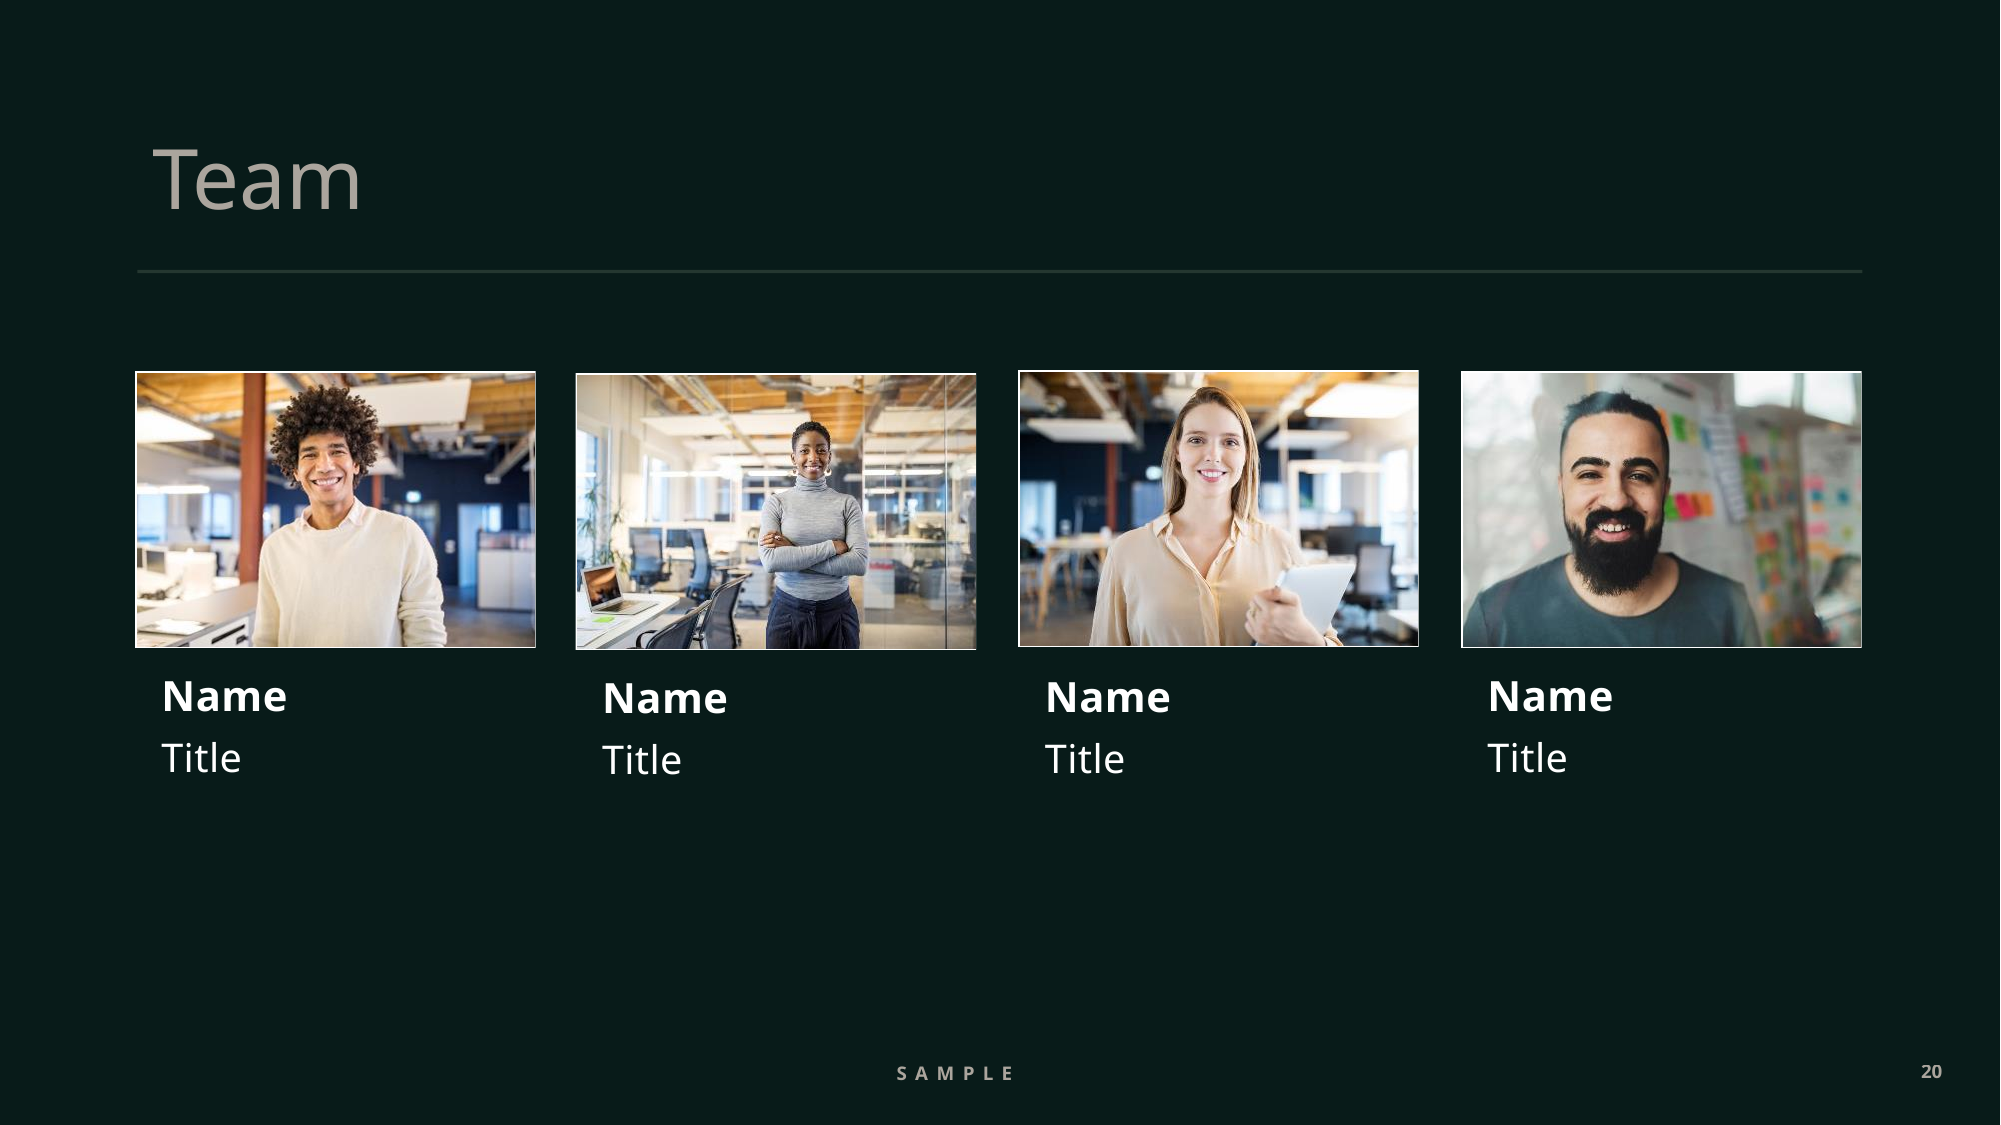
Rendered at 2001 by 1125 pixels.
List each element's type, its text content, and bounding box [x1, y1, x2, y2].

list Name [137, 670, 538, 728]
title Team [137, 108, 1863, 244]
list Title [1463, 733, 1864, 791]
footer Sample Text [587, 1042, 1413, 1103]
slide_number 20 [1725, 1042, 1958, 1103]
list Name [1463, 670, 1864, 728]
list Name [578, 671, 979, 729]
picture [575, 373, 977, 650]
list Title [578, 734, 979, 792]
list Name [1020, 670, 1422, 728]
picture [135, 371, 536, 648]
list Title [137, 733, 538, 791]
list Title [1020, 733, 1422, 791]
picture [1461, 371, 1862, 648]
picture [1017, 370, 1419, 647]
